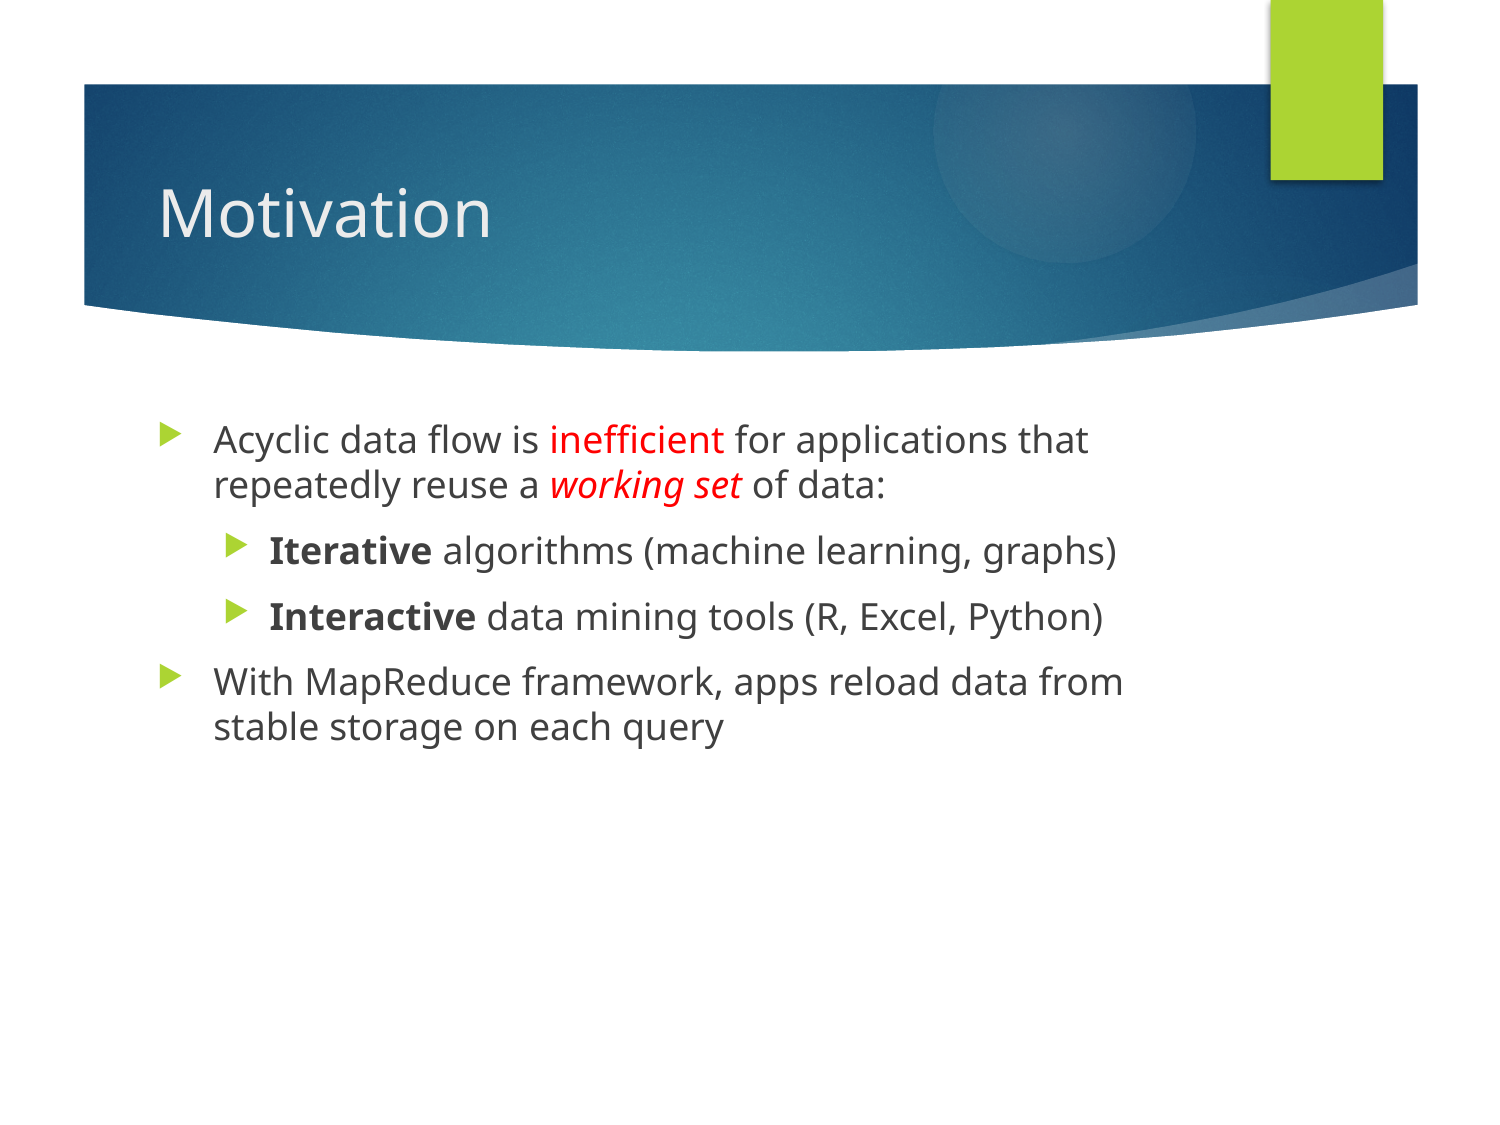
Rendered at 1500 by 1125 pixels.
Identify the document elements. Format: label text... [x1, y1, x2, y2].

title Motivation [142, 152, 1183, 269]
list Acyclic data flow is inefficient for applications that repeatedly reuse a working set of data: Iterative algorithms (machine learning, graphs) Interactive data mining tools (R, Excel, Python) With MapReduce framework, apps reload data from stable storage on each query [142, 408, 1183, 988]
